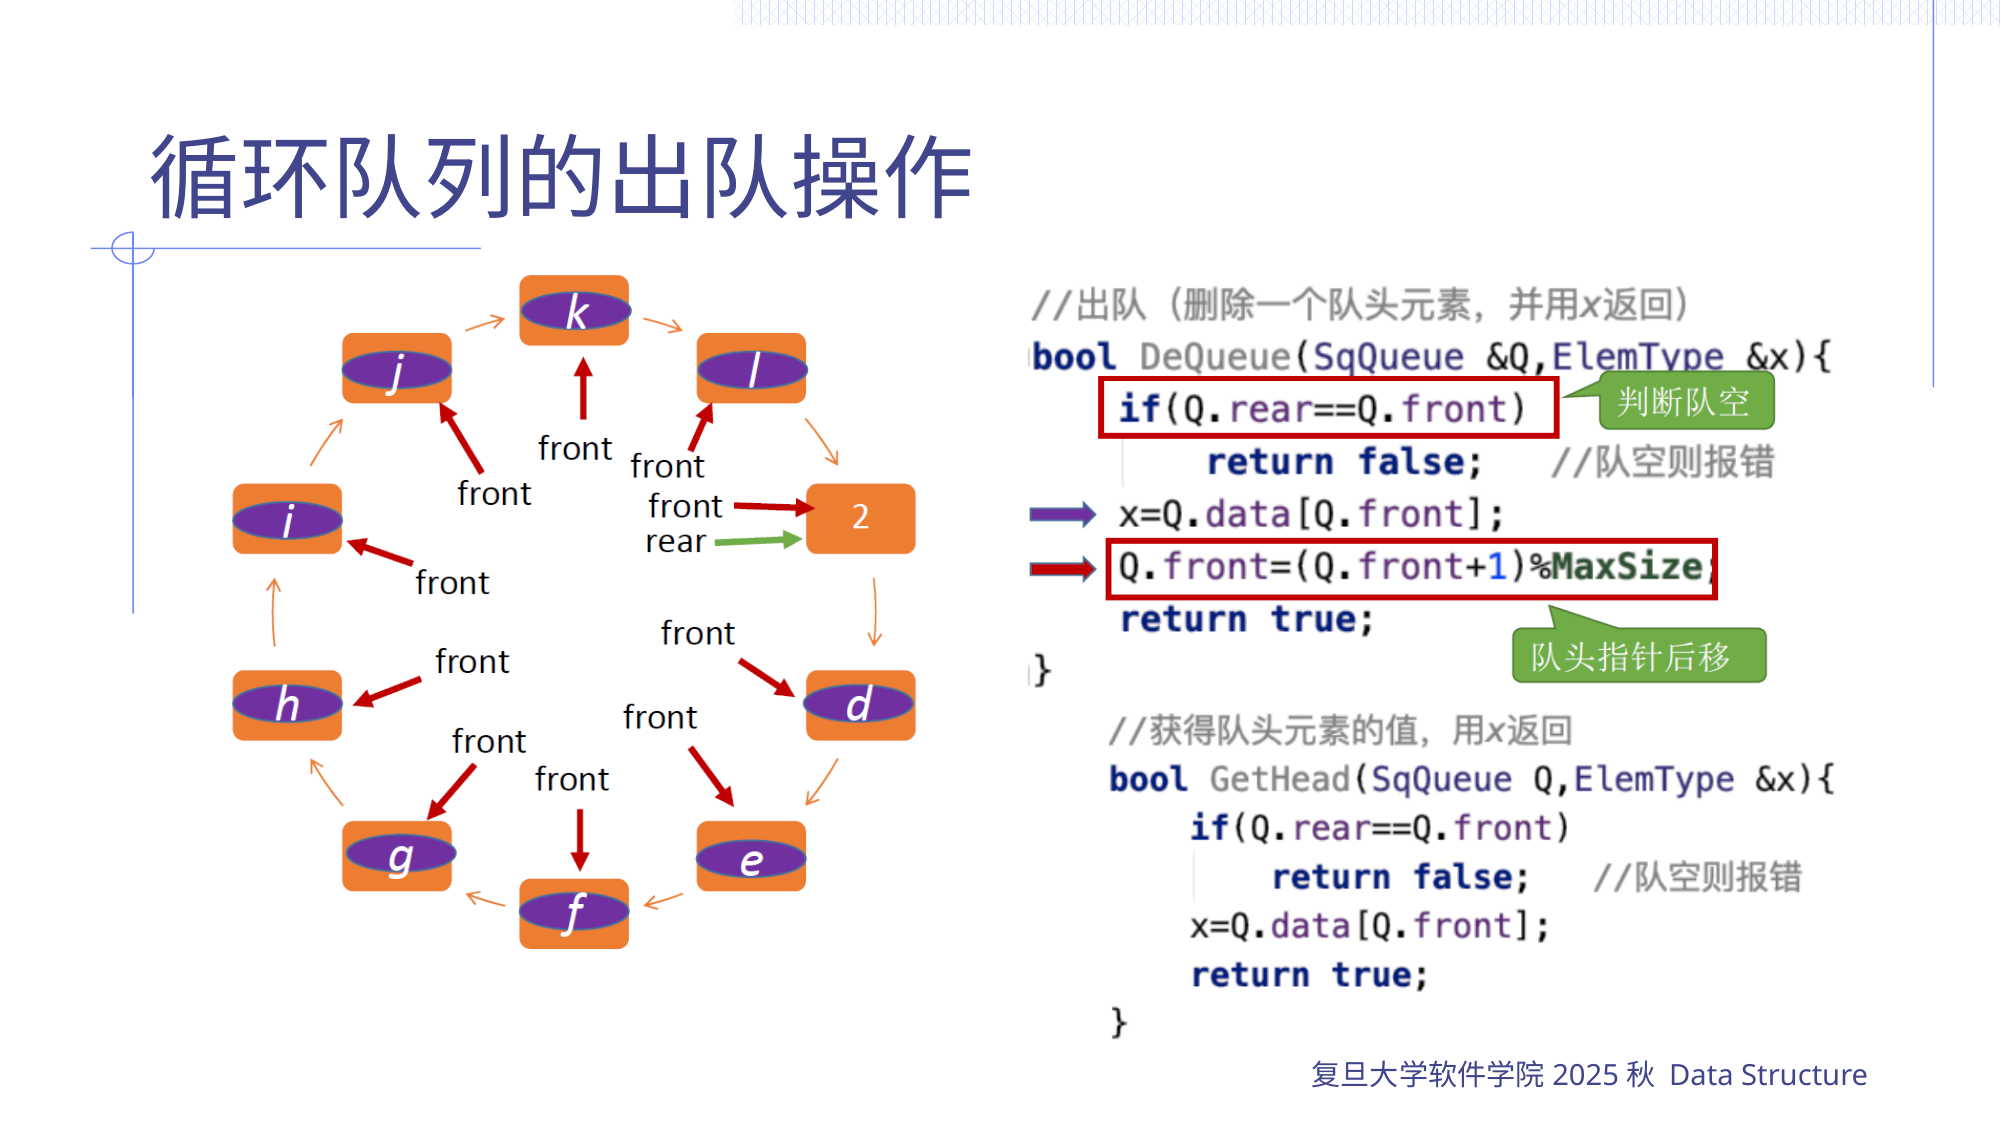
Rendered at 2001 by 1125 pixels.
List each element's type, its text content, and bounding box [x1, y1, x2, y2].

title 循环队列的出队操作 [133, 50, 1834, 238]
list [184, 252, 1882, 1048]
